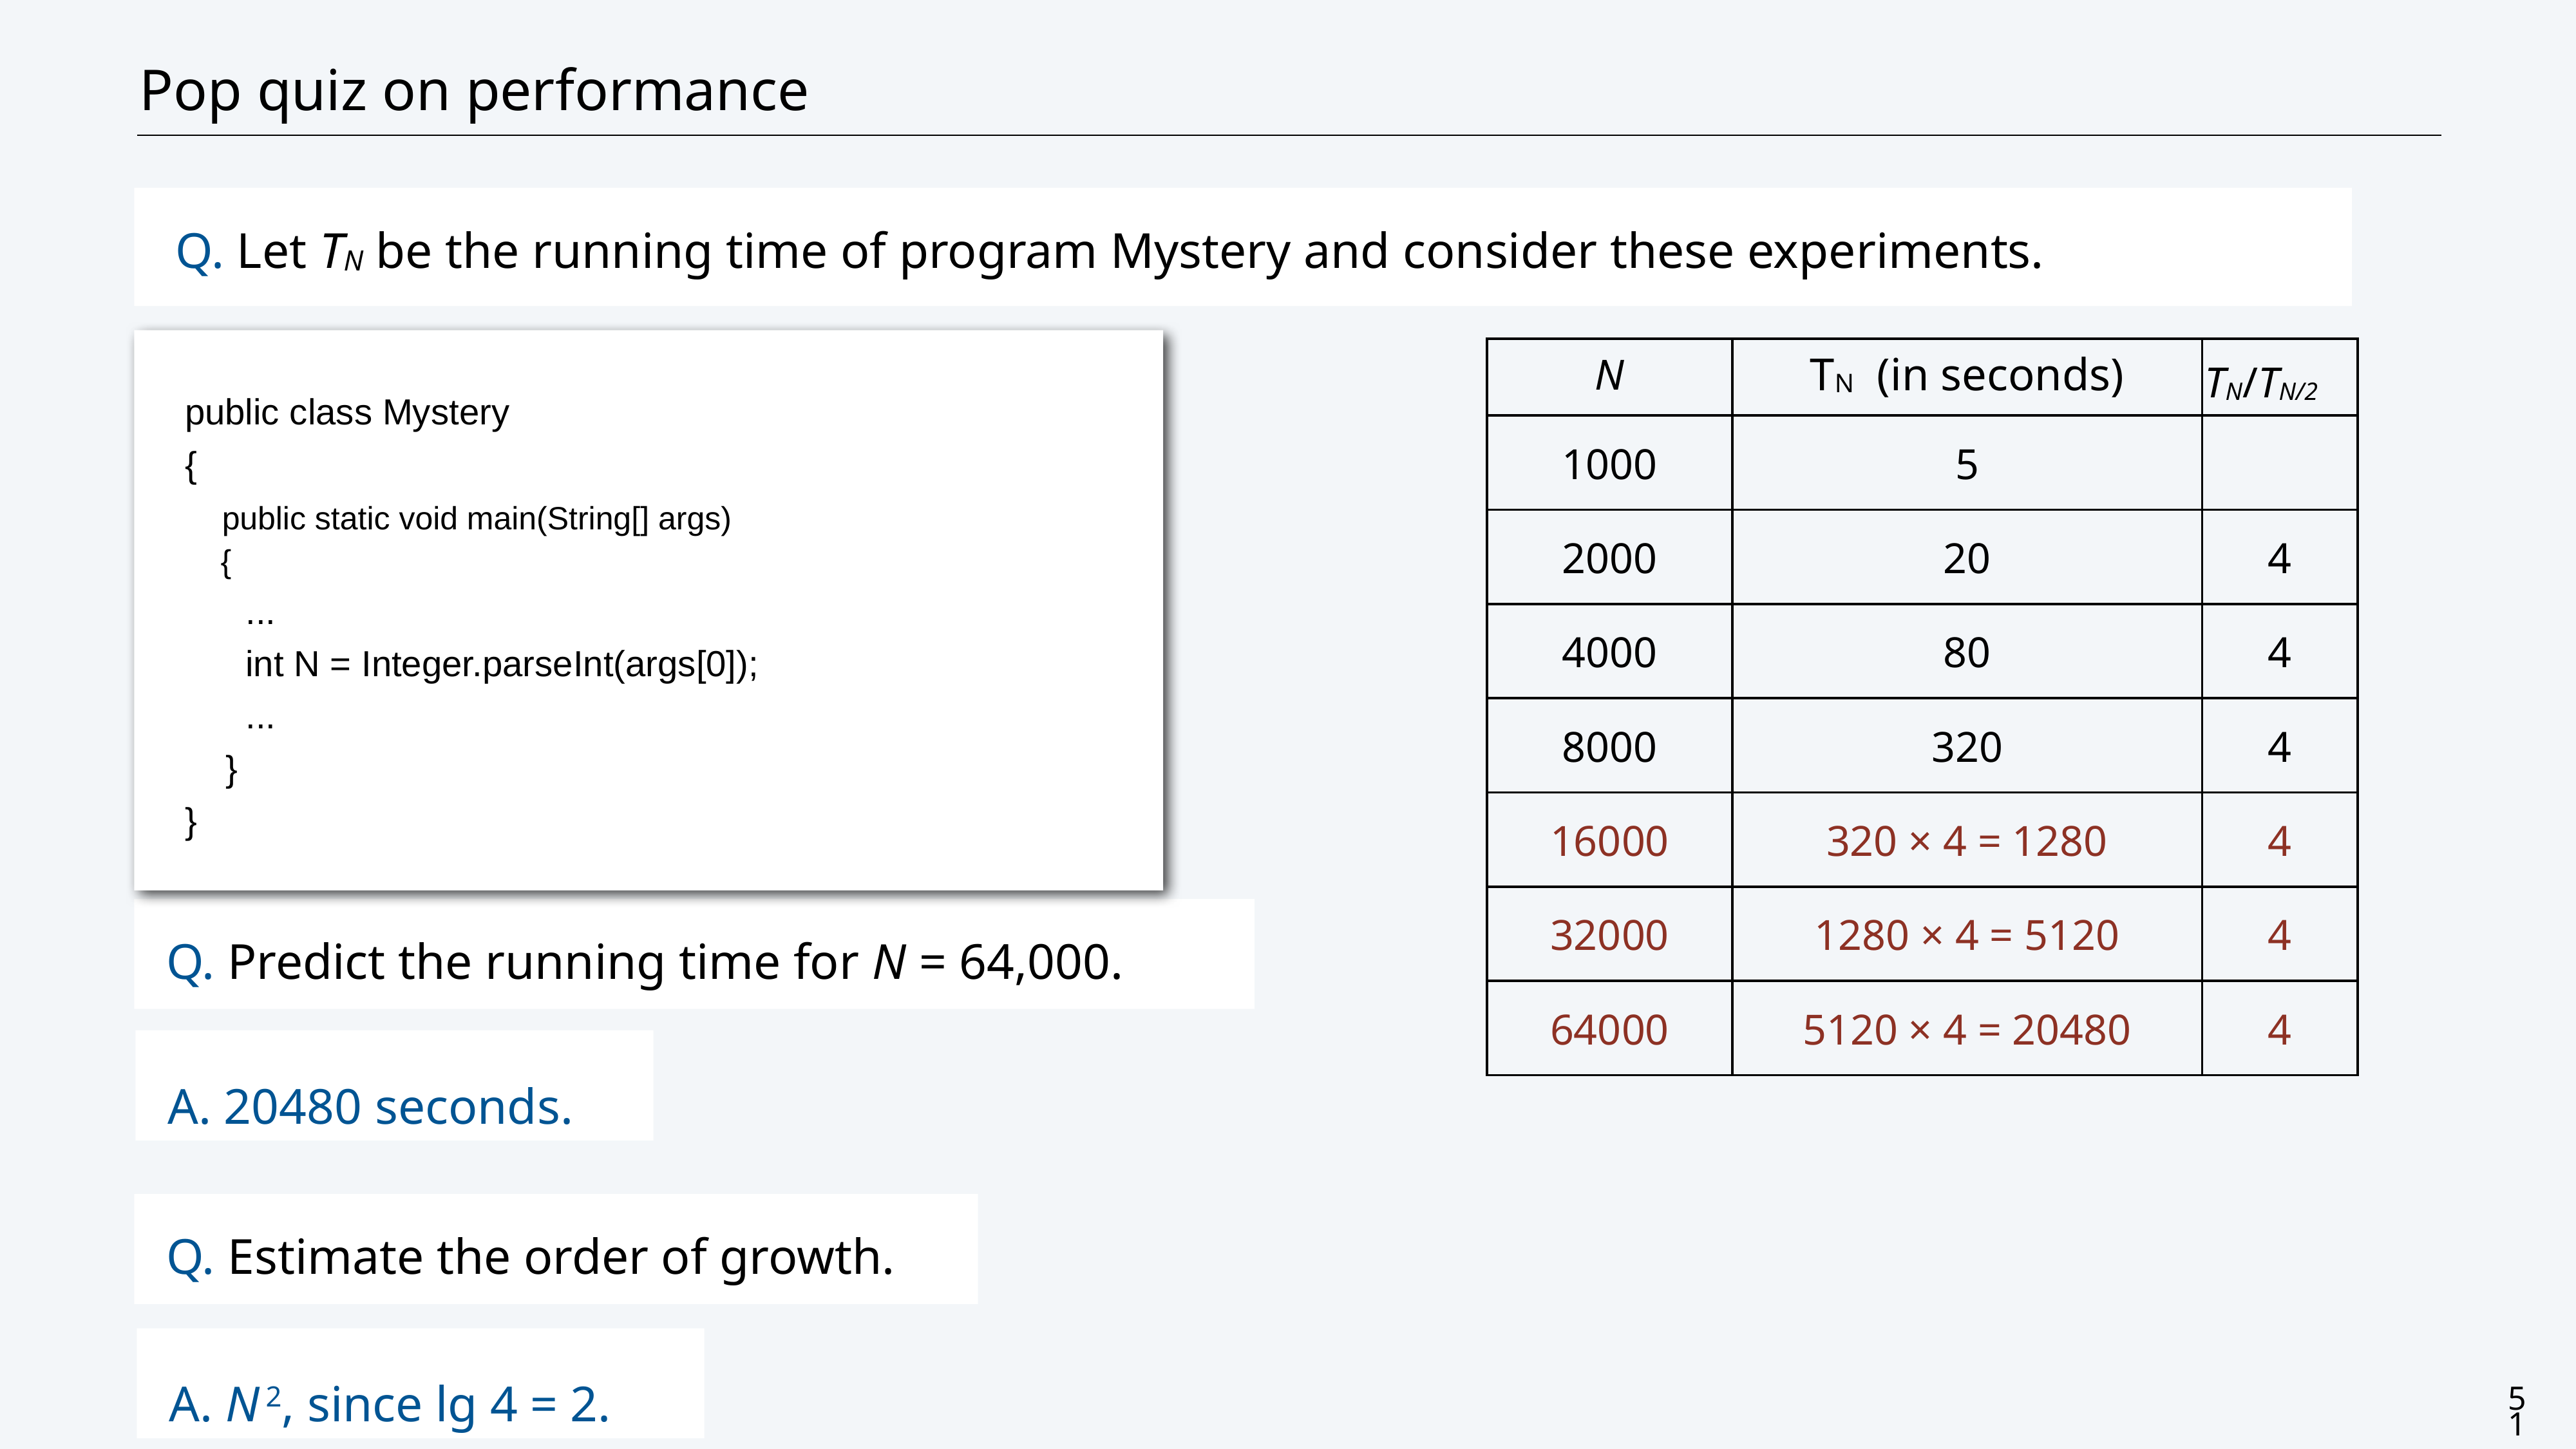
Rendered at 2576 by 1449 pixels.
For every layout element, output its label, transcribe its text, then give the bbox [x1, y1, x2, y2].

table_cell 5 [1734, 417, 2201, 509]
title Pop quiz on performance [133, 39, 2320, 136]
table_cell 4 [2203, 605, 2356, 697]
table_cell 320 × 4 = 1280 [1734, 793, 2201, 886]
table_cell 1280 × 4 = 5120 [1734, 888, 2201, 980]
text_box Q. Estimate the order of growth. [134, 1194, 978, 1304]
table_cell 4 [2203, 699, 2356, 791]
table_cell 16000 [1488, 793, 1731, 886]
text_box A. 20480 seconds. [135, 1030, 654, 1141]
table_cell 320 [1734, 699, 2201, 791]
table_cell 2000 [1488, 511, 1731, 603]
table_cell 4 [2203, 982, 2356, 1074]
table_cell 5120 × 4 = 20480 [1734, 982, 2201, 1074]
table_cell 20 [1734, 511, 2201, 603]
text_box A. N2, since lg 4 = 2. [137, 1328, 705, 1439]
table_cell [2203, 417, 2356, 509]
table_cell 32000 [1488, 888, 1731, 980]
text_box public class Mystery { public static void main(String[] args) { ... int N = Integer.parseInt(args[0]); ... } } [134, 330, 1164, 891]
table_header N [1488, 340, 1731, 414]
list Q. Let TN be the running time of program Mystery and consider these experiments. [133, 187, 2353, 307]
table_cell 1000 [1488, 417, 1731, 509]
table_cell 8000 [1488, 699, 1731, 791]
table_cell 64000 [1488, 982, 1731, 1074]
table_header TN (in seconds) [1734, 340, 2201, 414]
table_cell 4000 [1488, 605, 1731, 697]
table_cell 4 [2203, 888, 2356, 980]
table_cell 4 [2203, 793, 2356, 886]
slide_number 51 [2503, 1379, 2546, 1426]
text_box Q. Predict the running time for N = 64,000. [134, 898, 1255, 1009]
table_cell 4 [2203, 511, 2356, 603]
table_header TN/TN/2 [2203, 340, 2356, 414]
table_cell 80 [1734, 605, 2201, 697]
